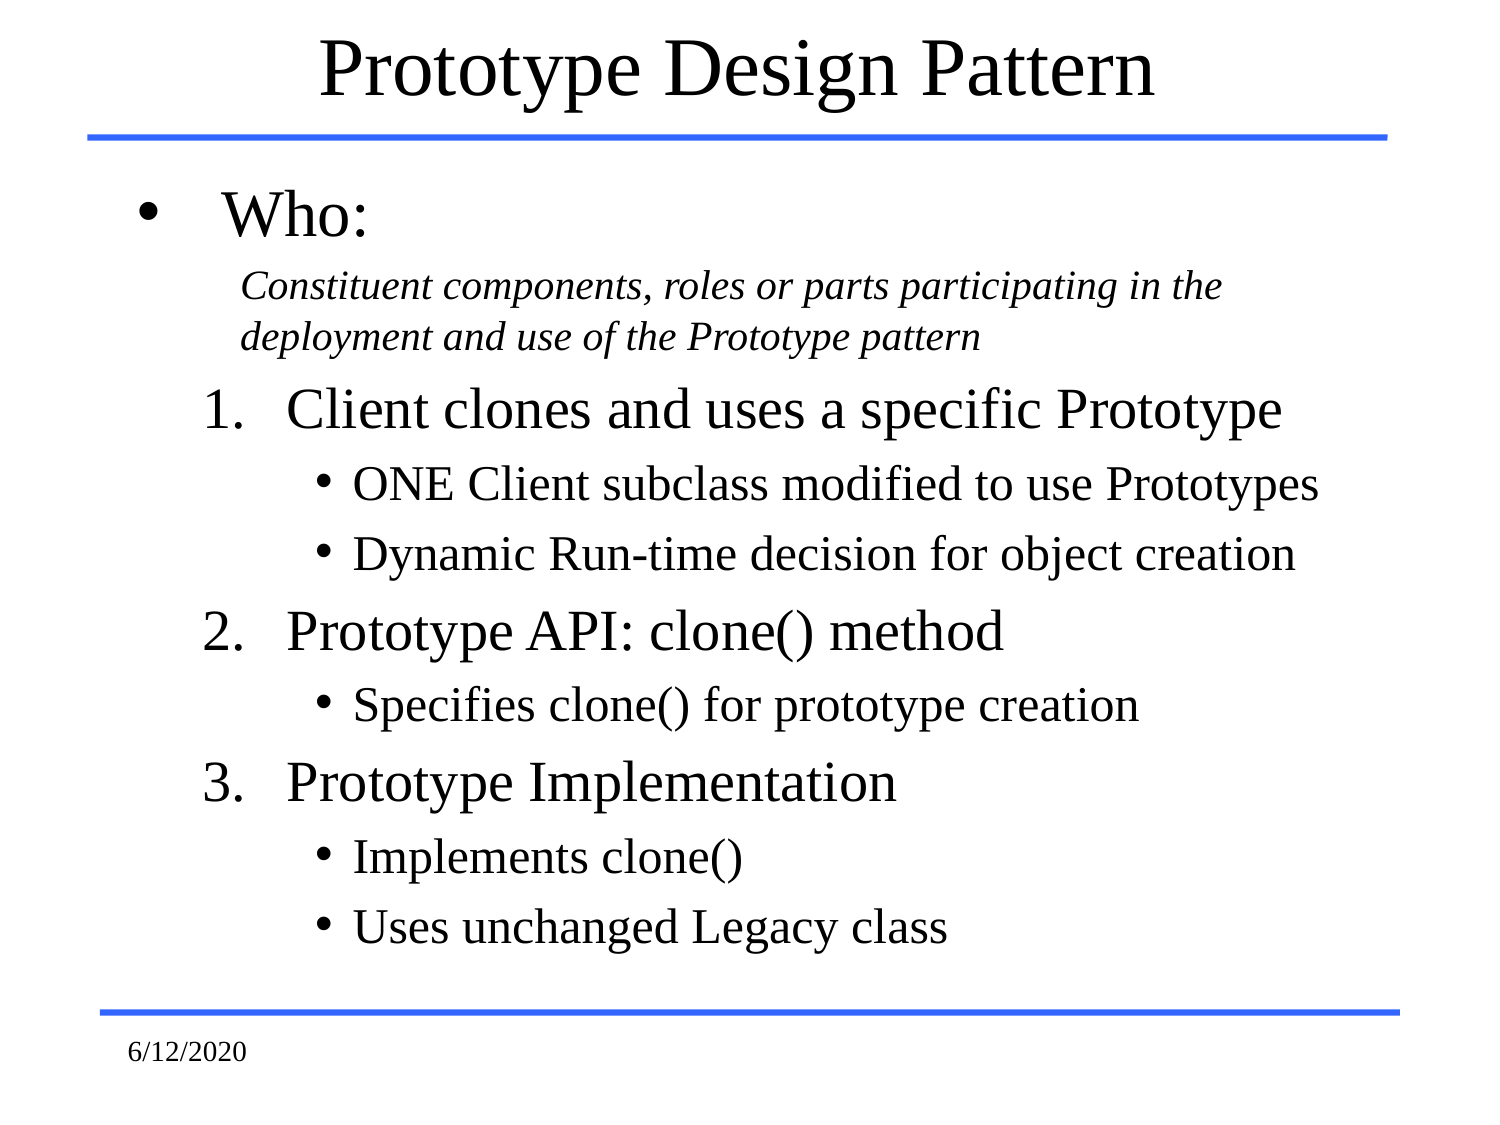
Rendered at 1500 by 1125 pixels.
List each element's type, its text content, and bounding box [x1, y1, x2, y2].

list Who: Constituent components, roles or parts participating in the deployment and use of the Prototype pattern Client clones and uses a specific Prototype ONE Client subclass modified to use Prototypes Dynamic Run-time decision for object creation Prototype API: clone() method Specifies clone() for prototype creation Prototype Implementation Implements clone() Uses unchanged Legacy class [112, 162, 1388, 1000]
title Prototype Design Pattern [87, 0, 1388, 125]
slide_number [112, 1025, 425, 1100]
